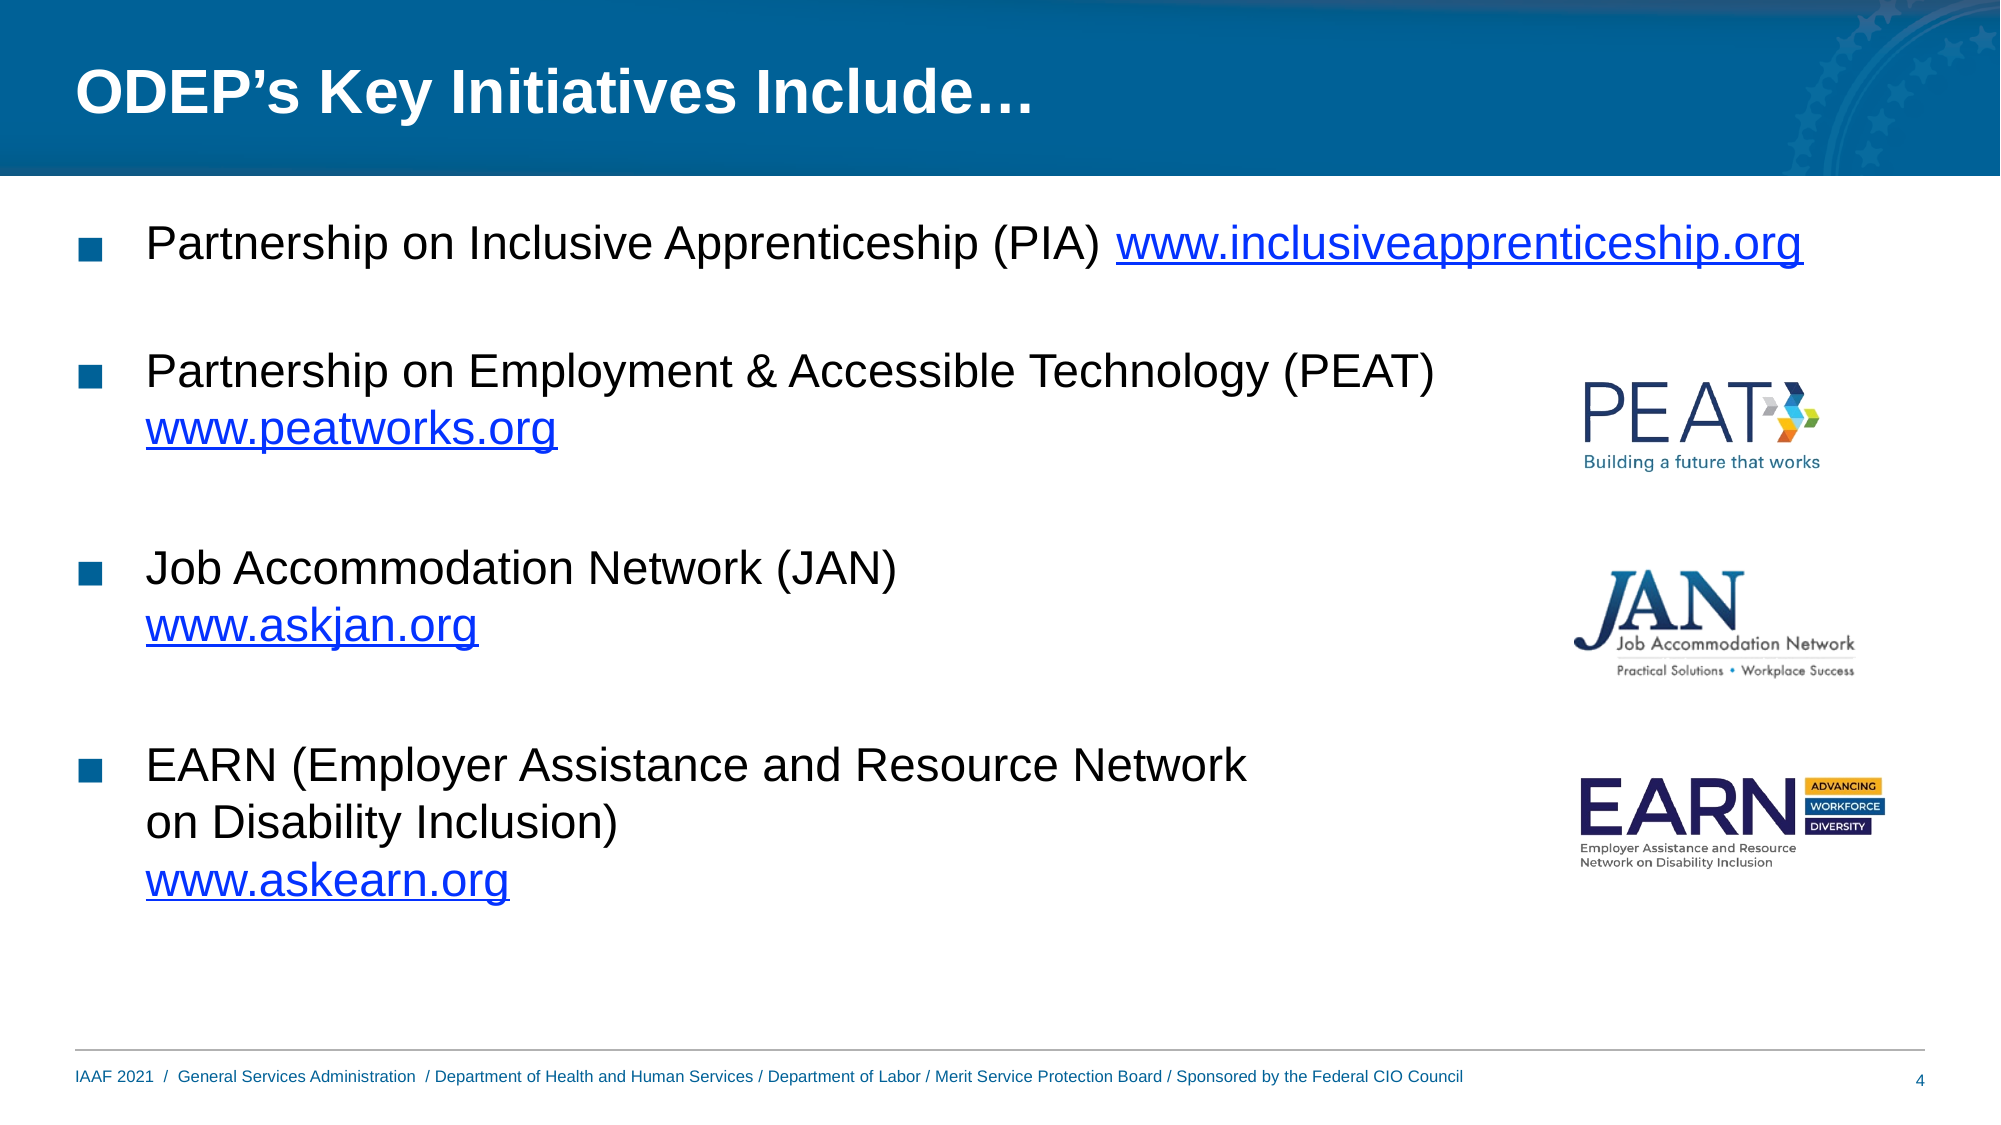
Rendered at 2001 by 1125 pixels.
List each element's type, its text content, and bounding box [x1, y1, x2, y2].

picture [1579, 365, 1825, 488]
slide_number 4 [1880, 1065, 1925, 1095]
title ODEP’s Key Initiatives Include… [75, 52, 1800, 128]
picture [0, 0, 2000, 176]
picture [1574, 744, 1891, 903]
picture [0, 168, 666, 176]
picture [1574, 561, 1857, 684]
text_box Partnership on Inclusive Apprenticeship (PIA) www.inclusiveapprenticeship.org Partnership on Employment & Accessible Technology (PEAT) www.peatworks.org Job Accommodation Network (JAN) www.askjan.org EARN (Employer Assistance and Resource Network on Disability Inclusion) www.askearn.org [59, 204, 1861, 987]
